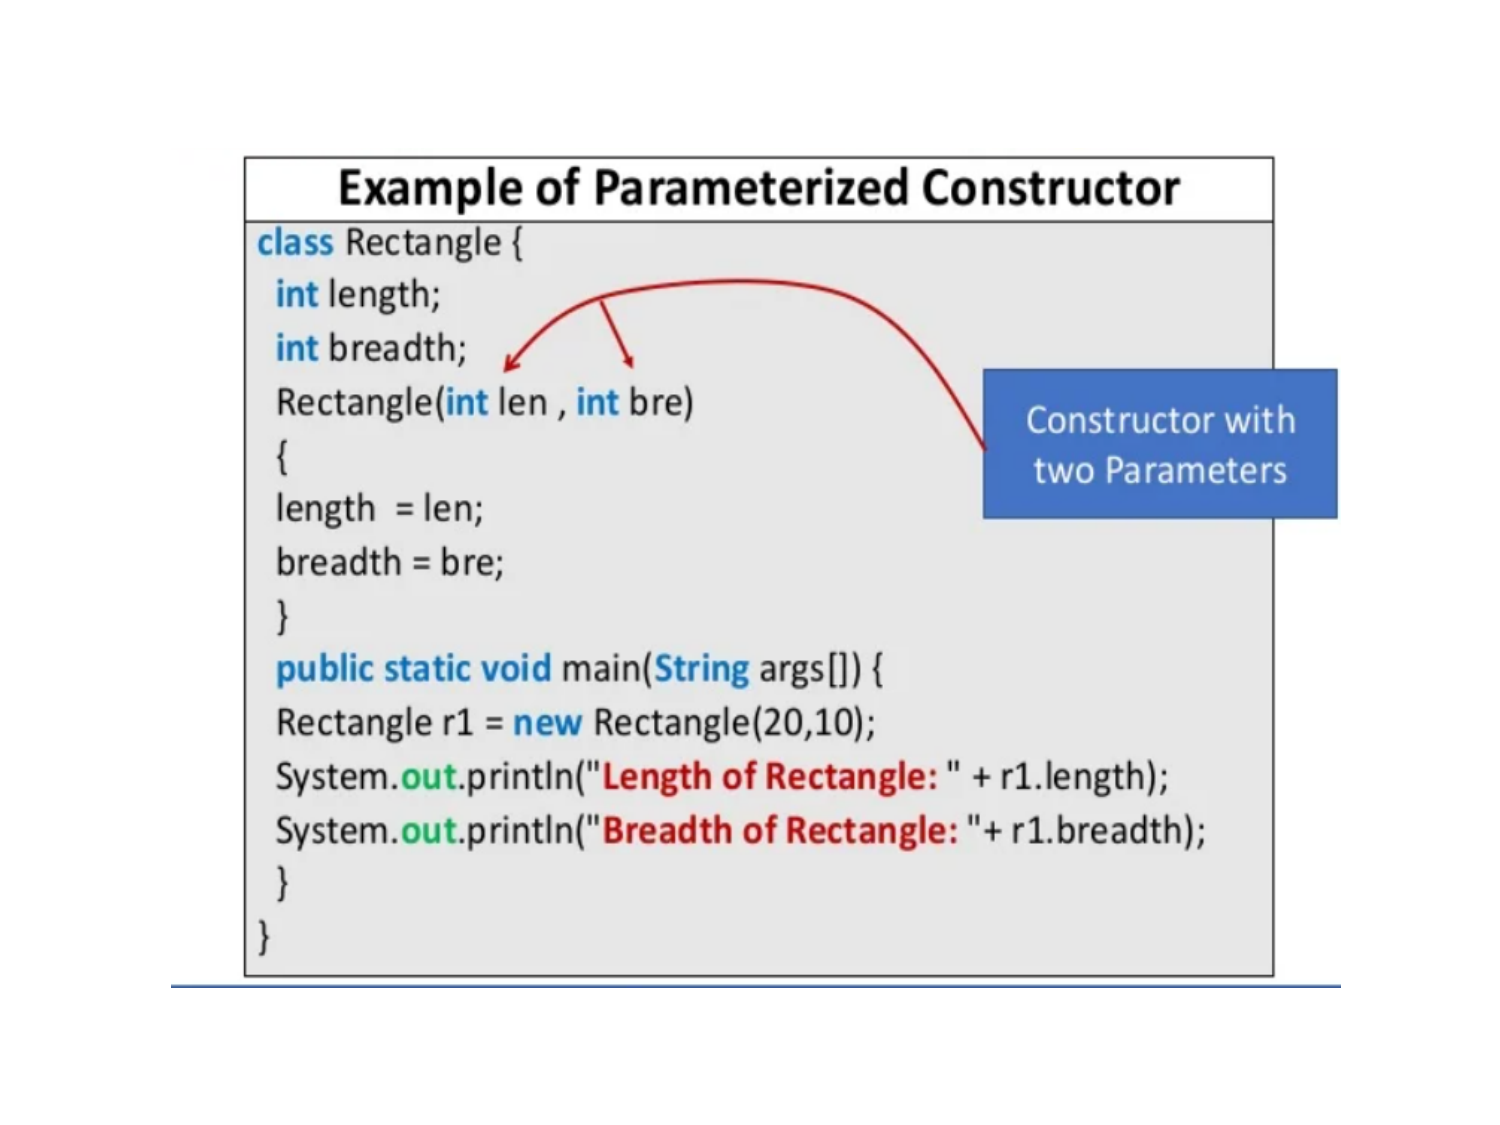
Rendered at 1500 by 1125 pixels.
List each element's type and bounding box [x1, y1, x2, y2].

picture [170, 148, 1341, 988]
